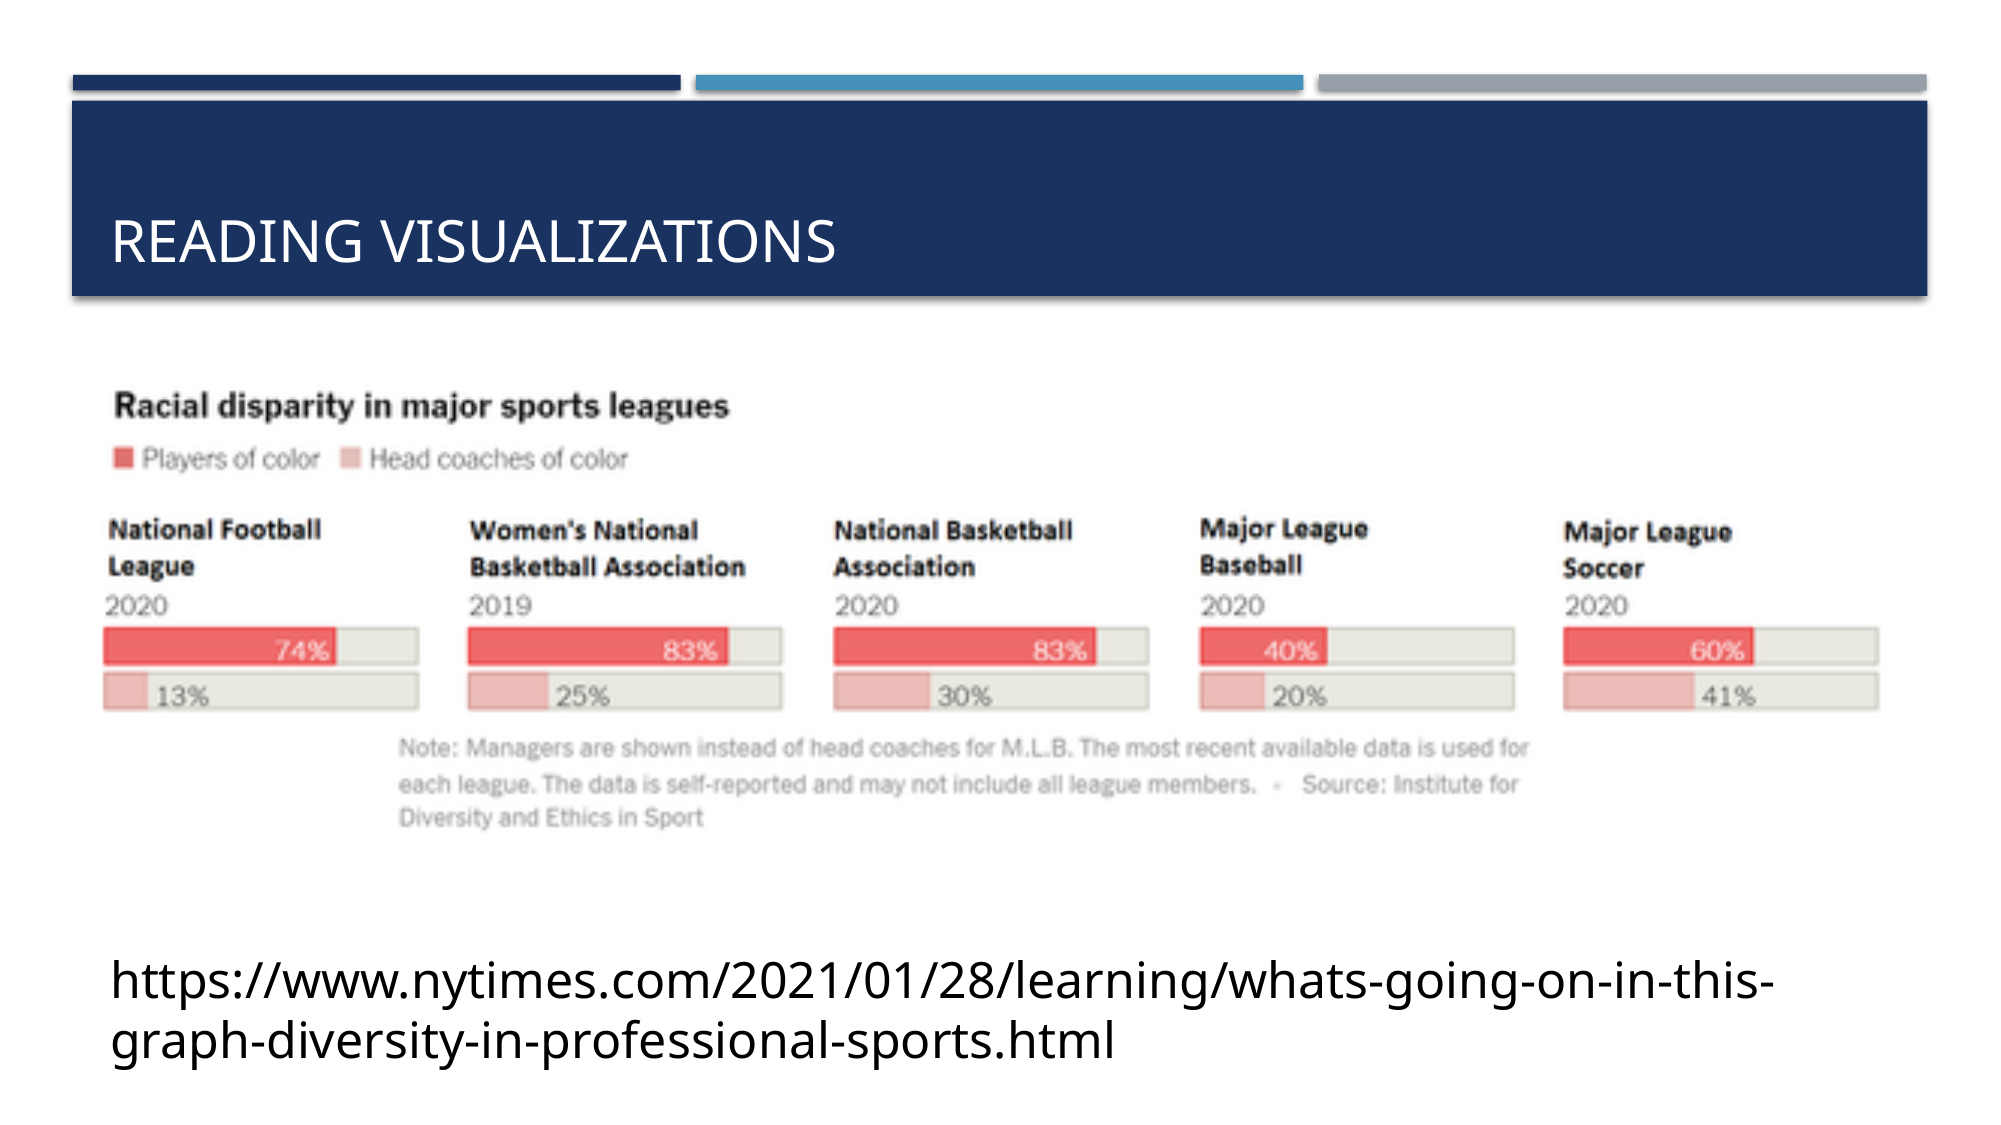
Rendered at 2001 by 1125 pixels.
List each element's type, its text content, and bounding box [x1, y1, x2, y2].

title Reading Visualizations [95, 115, 1905, 282]
picture [94, 383, 1906, 840]
text_box https://www.nytimes.com/2021/01/28/learning/whats-going-on-in-this-graph-diversity-in-professional-sports.html [95, 941, 1905, 1077]
